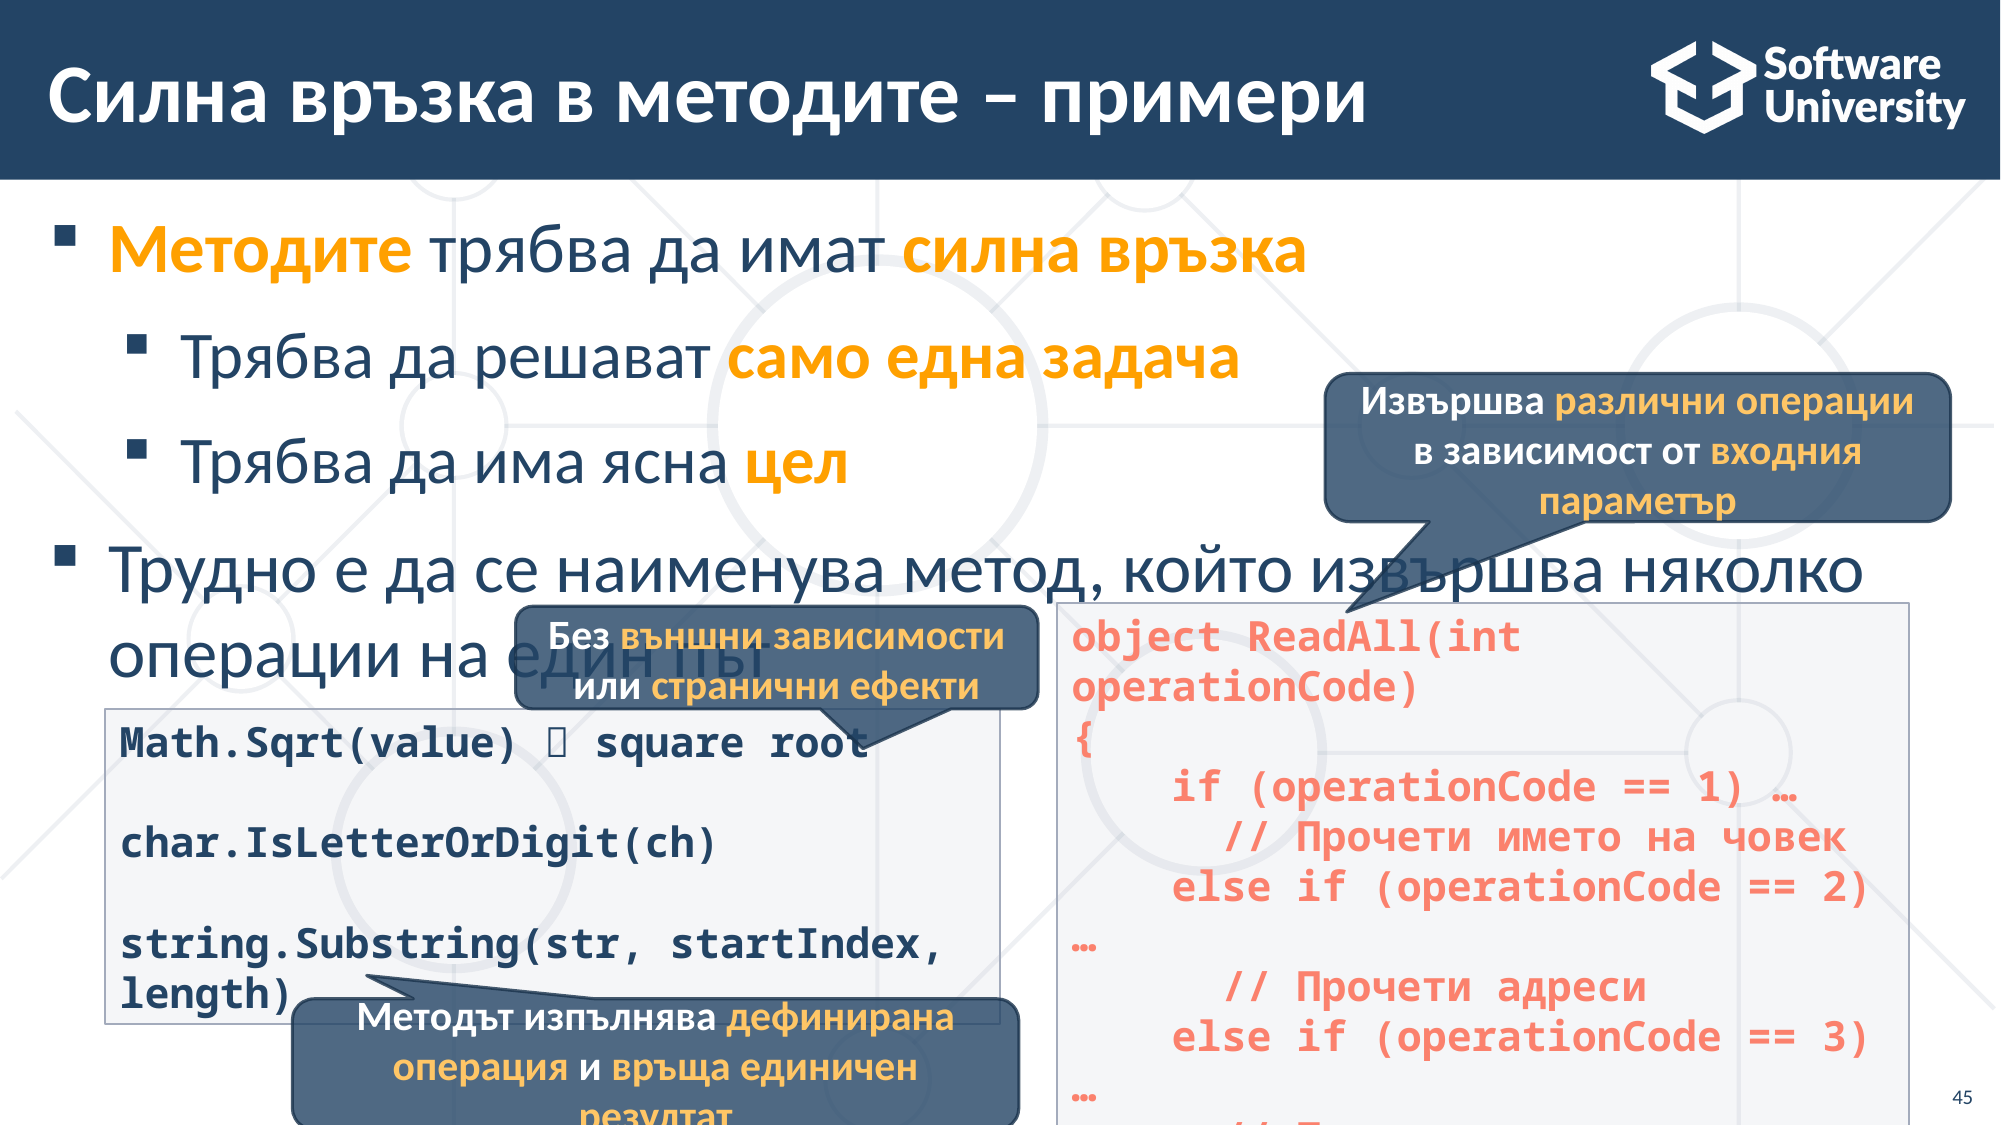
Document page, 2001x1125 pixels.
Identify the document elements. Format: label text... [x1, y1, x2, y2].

text_box Извършва различни операции в зависимост от входния параметър [1322, 371, 1953, 614]
list Методите трябва да имат силна връзка Трябва да решават само една задача Трябва да има ясна цел Трудно е да се наименува метод, който извършва няколко операции на един път [31, 196, 1970, 1104]
text_box object ReadAll(int operationCode) { if (operationCode == 1) … // Прочети името на човек else if (operationCode == 2) … // Прочети адреси else if (operationCode == 3) … // Прочети дата … } [1056, 602, 1910, 1125]
text_box Без външни зависимости или странични ефекти [513, 604, 1041, 751]
text_box Методът изпълнява дефинирана операция и връща единичен резултат [290, 973, 1021, 1125]
slide_number 45 [1927, 1067, 1989, 1117]
picture [1651, 41, 1966, 134]
title Силна връзка в методите – примери [31, 16, 1625, 162]
text_box Math.Sqrt(value)  square root char.IsLetterOrDigit(ch) string.Substring(str, startIndex, length) [104, 708, 1000, 1024]
